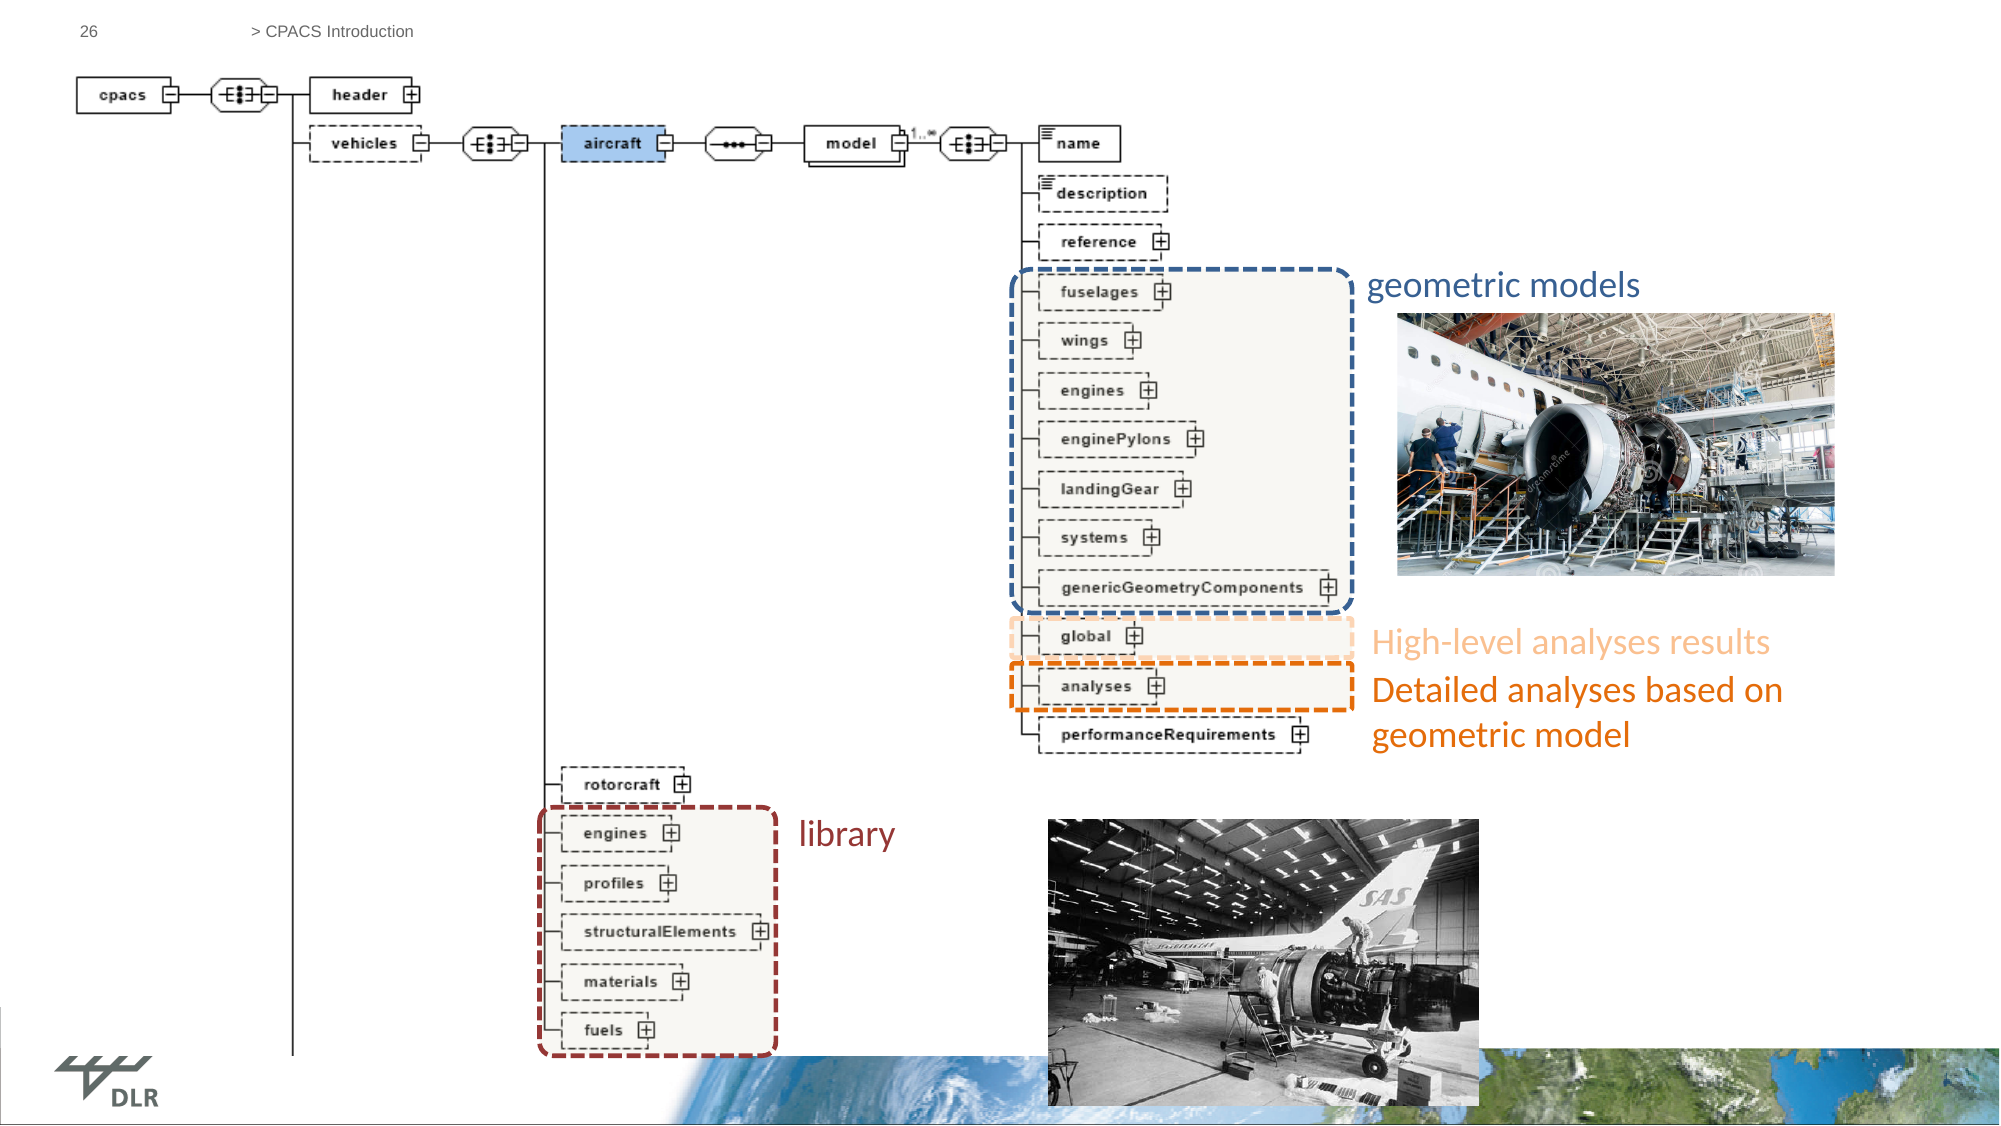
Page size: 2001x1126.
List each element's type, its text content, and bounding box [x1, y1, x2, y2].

picture [0, 69, 2000, 1125]
footer > CPACS Introduction [251, 20, 1921, 45]
picture [1397, 312, 1835, 576]
text_box Detailed analyses based on geometric model [1357, 670, 1821, 763]
text_box geometric models [1357, 252, 1744, 313]
slide_number 26 [79, 20, 251, 45]
text_box High-level analyses results [1357, 610, 1821, 670]
